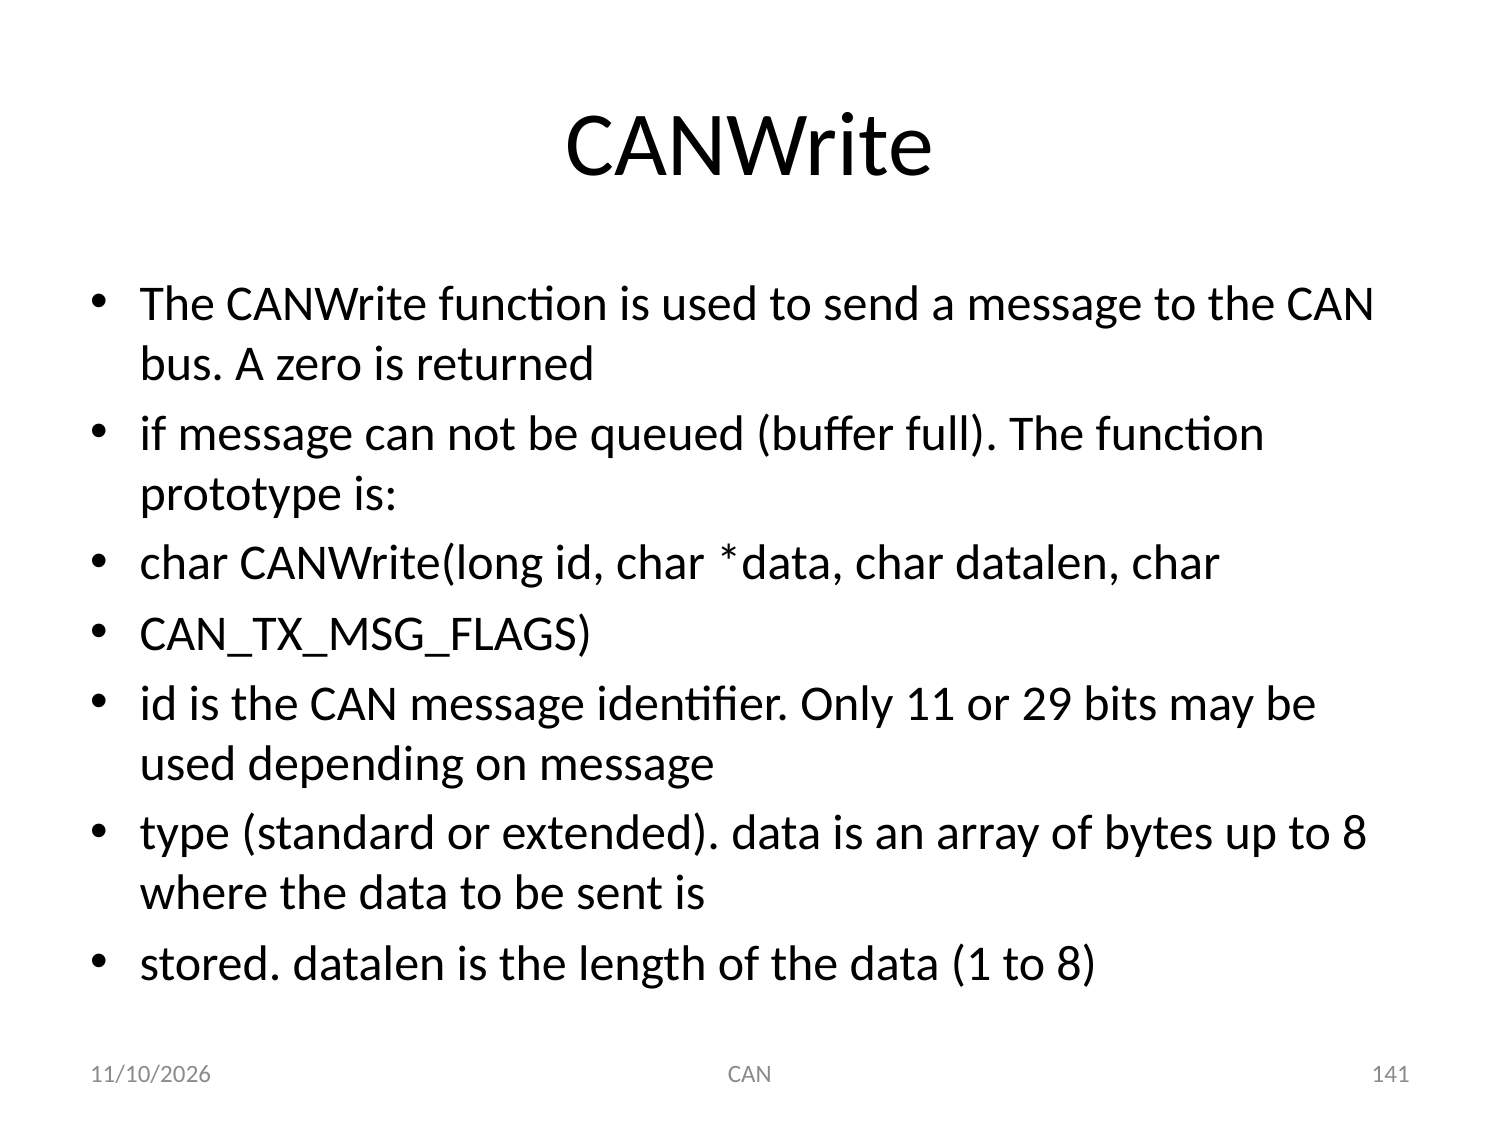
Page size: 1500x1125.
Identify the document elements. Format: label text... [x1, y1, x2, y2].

title CANWrite [75, 45, 1425, 233]
slide_number 141 [1074, 1042, 1425, 1103]
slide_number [75, 1042, 425, 1103]
list The CANWrite function is used to send a message to the CAN bus. A zero is returned if message can not be queued (buffer full). The function prototype is: char CANWrite(long id, char *data, char datalen, char CAN_TX_MSG_FLAGS) id is the CAN message identifier. Only 11 or 29 bits may be used depending on message type (standard or extended). data is an array of bytes up to 8 where the data to be sent is stored. datalen is the length of the data (1 to 8) [75, 262, 1425, 1005]
footer CAN [512, 1042, 988, 1103]
